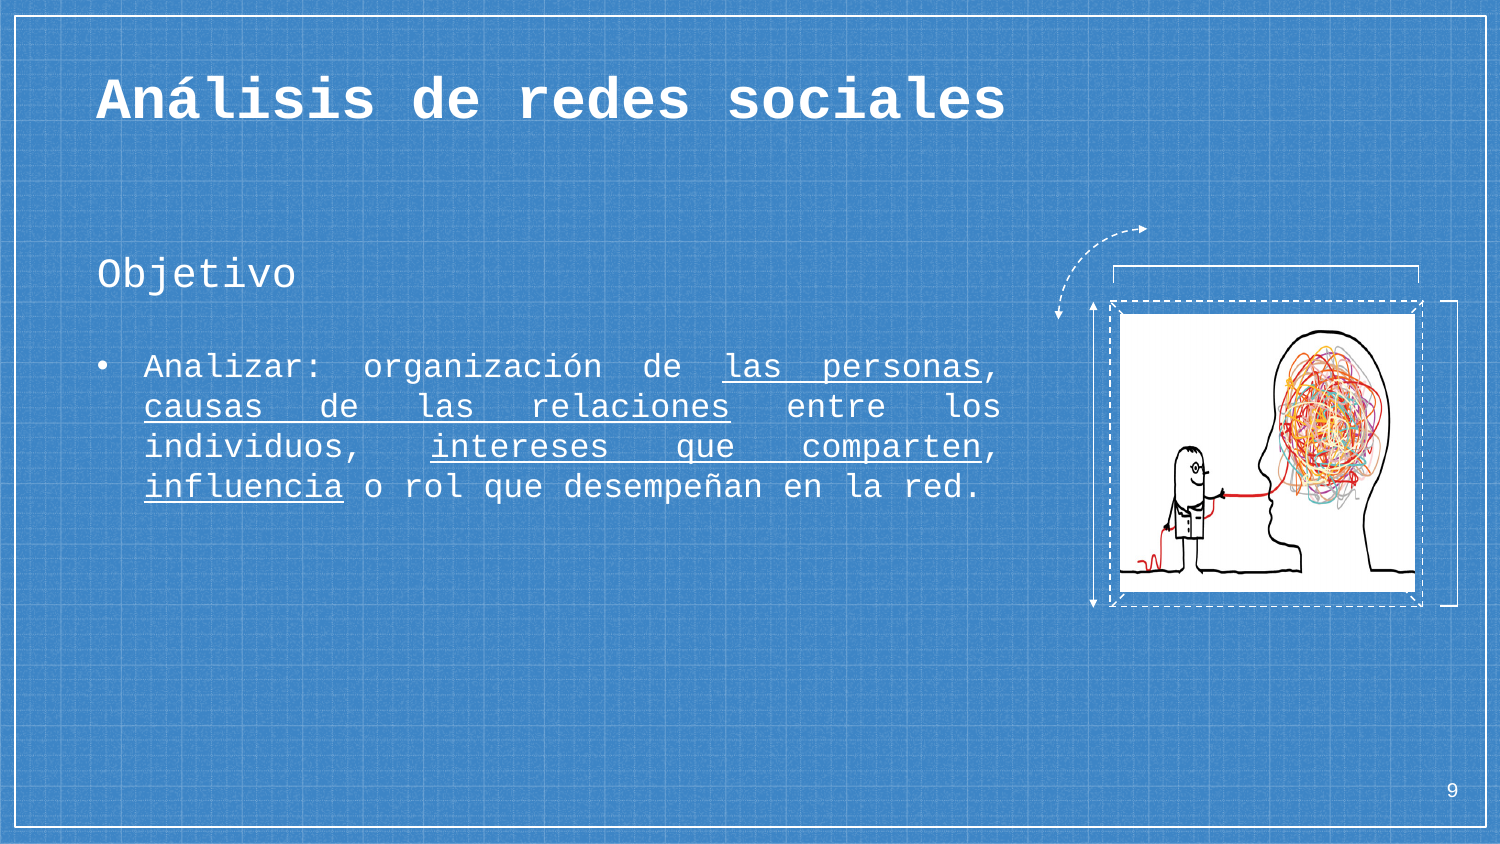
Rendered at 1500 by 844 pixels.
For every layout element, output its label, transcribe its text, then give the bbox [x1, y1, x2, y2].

picture [0, 0, 1500, 844]
text_box Análisis de redes sociales [81, 45, 1357, 147]
list Analizar: organización de las personas, causas de las relaciones entre los individuos, intereses que comparten, influencia o rol que desempeñan en la red. [81, 329, 1018, 762]
slide_number 9 [1398, 761, 1474, 810]
subtitle Objetivo [81, 230, 1054, 360]
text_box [1056, 230, 1458, 609]
